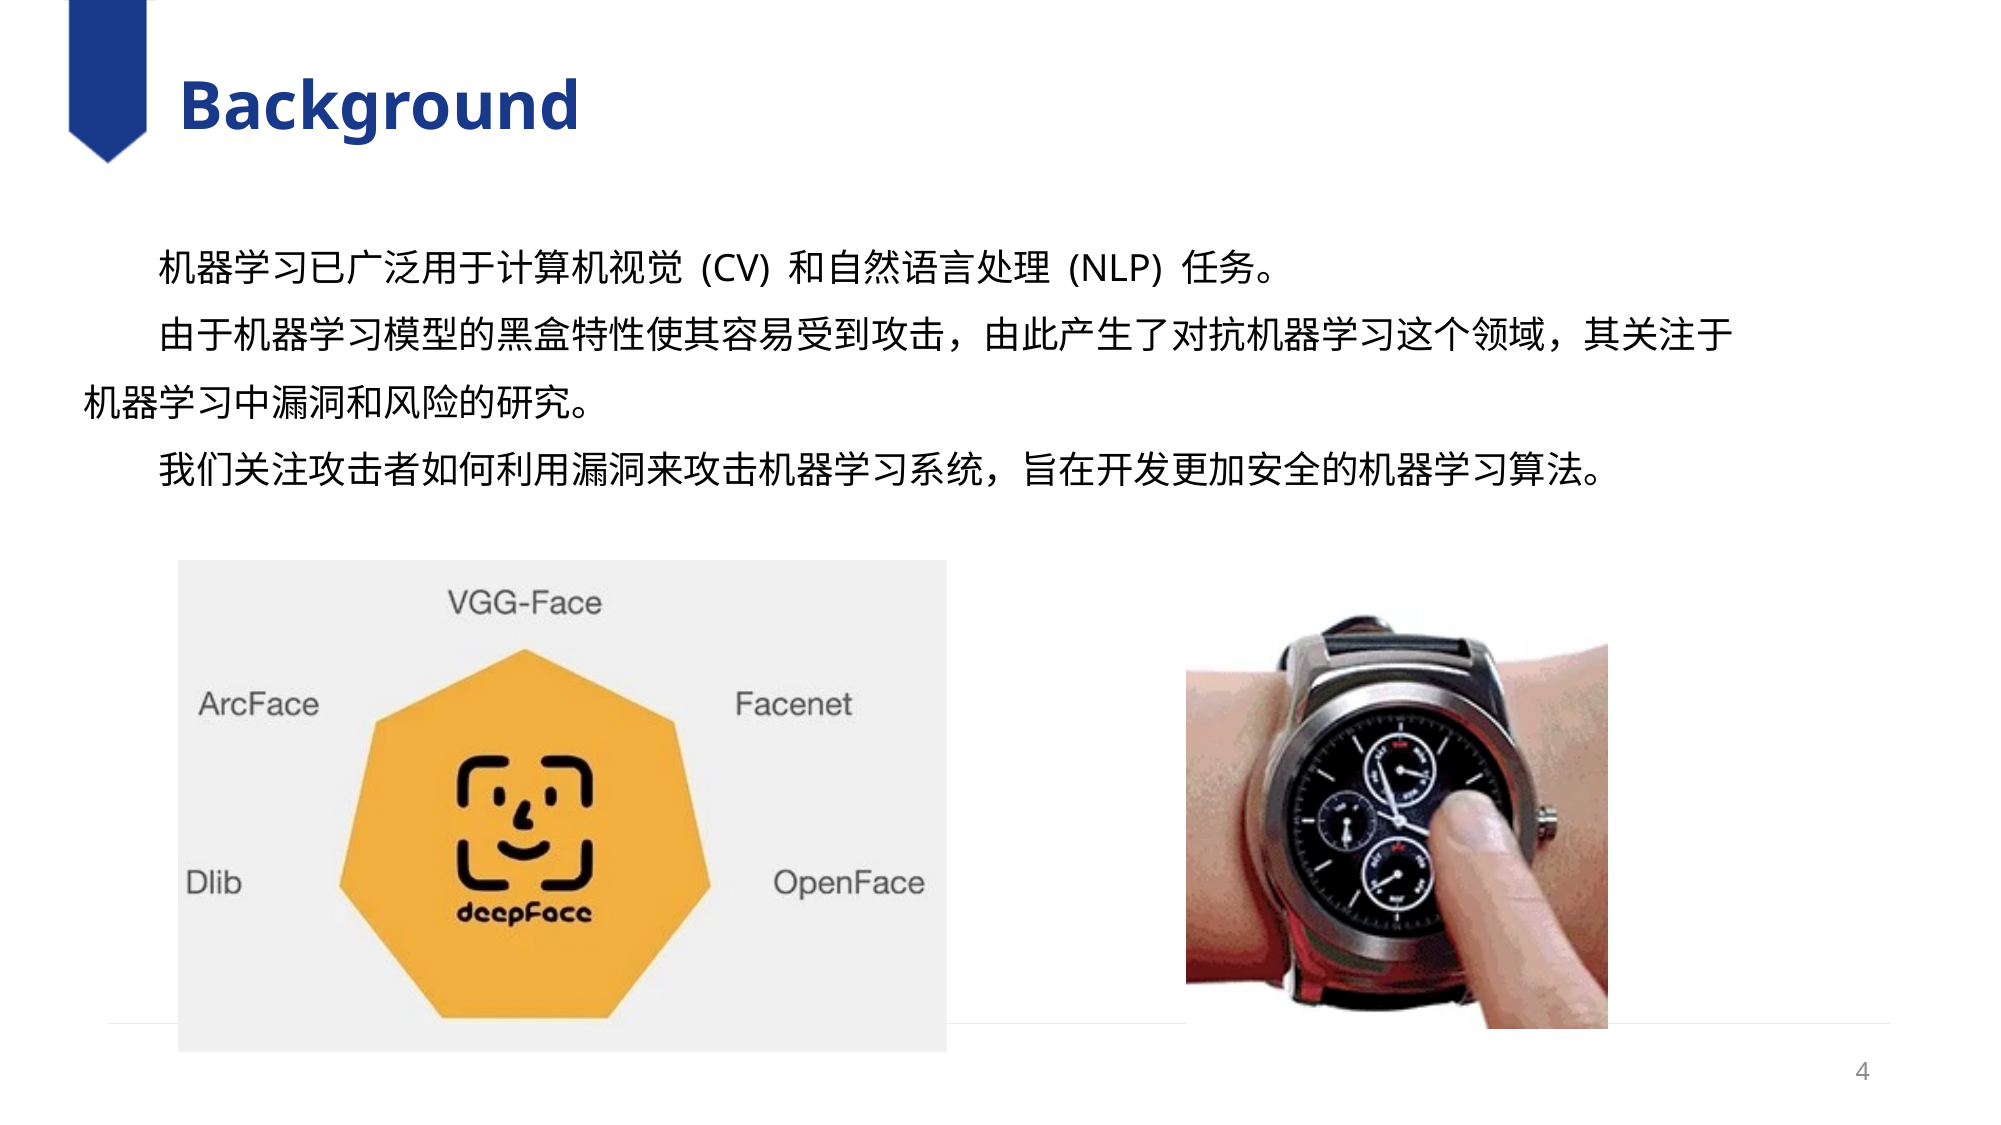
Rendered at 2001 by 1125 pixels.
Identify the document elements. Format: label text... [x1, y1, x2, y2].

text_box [1185, 607, 1609, 1030]
picture [64, 0, 156, 169]
title Background [178, 39, 1519, 169]
slide_number 4 [1434, 1042, 1885, 1103]
picture [178, 560, 947, 1052]
text_box 机器学习已广泛用于计算机视觉 (CV) 和自然语言处理 (NLP) 任务。 由于机器学习模型的黑盒特性使其容易受到攻击，由此产生了对抗机器学习这个领域，其关注于机器学习中漏洞和风险的研究。 我们关注攻击者如何利用漏洞来攻击机器学习系统，旨在开发更加安全的机器学习算法。 [69, 213, 1757, 499]
